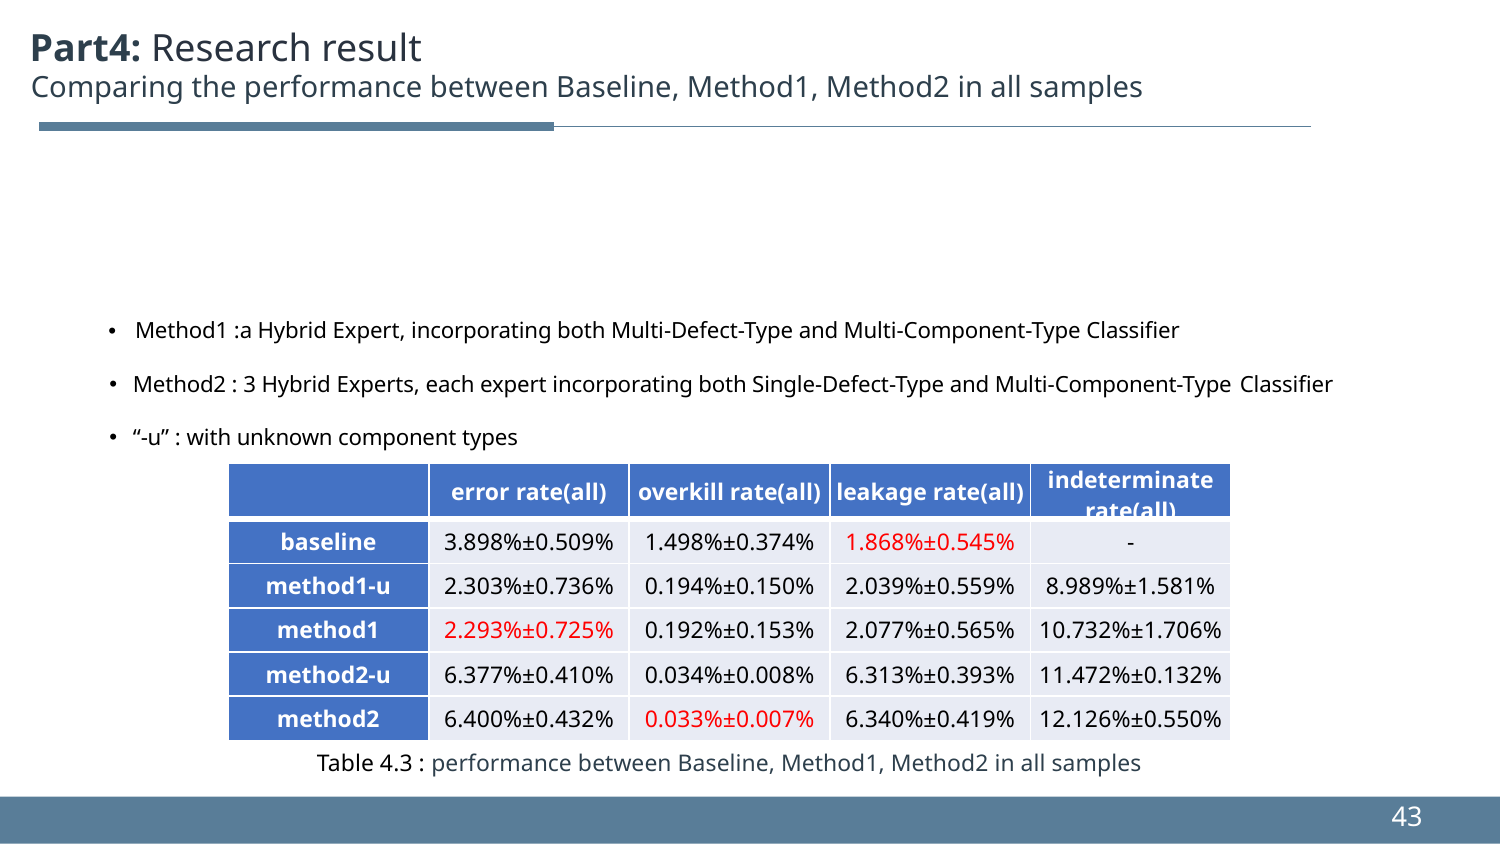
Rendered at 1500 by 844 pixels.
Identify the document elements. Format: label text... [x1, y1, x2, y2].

table_cell 8.989%±1.581% [1031, 564, 1230, 607]
table_cell 0.194%±0.150% [630, 564, 829, 607]
table_header error rate(all) [430, 464, 628, 516]
table_cell method2-u [229, 653, 428, 695]
table_cell 2.077%±0.565% [831, 609, 1030, 651]
slide_number 43 [1100, 795, 1438, 841]
table_cell 2.039%±0.559% [831, 564, 1030, 607]
table_header leakage rate(all) [831, 464, 1030, 516]
table_cell 6.400%±0.432% [430, 697, 628, 740]
table_cell 6.313%±0.393% [831, 653, 1030, 695]
table_cell 11.472%±0.132% [1031, 653, 1230, 695]
table_cell 12.126%±0.550% [1031, 697, 1230, 740]
table_cell 1.498%±0.374% [630, 522, 829, 563]
table_cell 0.033%±0.007% [630, 697, 829, 740]
table_cell 10.732%±1.706% [1031, 609, 1230, 651]
table_cell 6.377%±0.410% [430, 653, 628, 695]
table_cell 6.340%±0.419% [831, 697, 1030, 740]
table_cell Table 4.3 : performance between Baseline, Method1, Method2 in all samples [229, 741, 1230, 784]
text_box Part4: Research result Comparing the performance between Baseline, Method1, Method2 in all samples [14, 16, 1445, 146]
table_cell - [1031, 522, 1230, 563]
table_cell method1 [229, 609, 428, 651]
table_cell 2.293%±0.725% [430, 609, 628, 651]
table_header overkill rate(all) [630, 464, 829, 516]
table_header [229, 464, 428, 516]
table_cell 0.192%±0.153% [630, 609, 829, 651]
table_cell baseline [229, 522, 428, 563]
table_header indeterminate rate(all) [1031, 464, 1230, 516]
table_cell 2.303%±0.736% [430, 564, 628, 607]
table_cell 0.034%±0.008% [630, 653, 829, 695]
table_cell method2 [229, 697, 428, 740]
table_cell method1-u [229, 564, 428, 607]
table_cell 3.898%±0.509% [430, 522, 628, 563]
table_cell 1.868%±0.545% [831, 522, 1030, 563]
